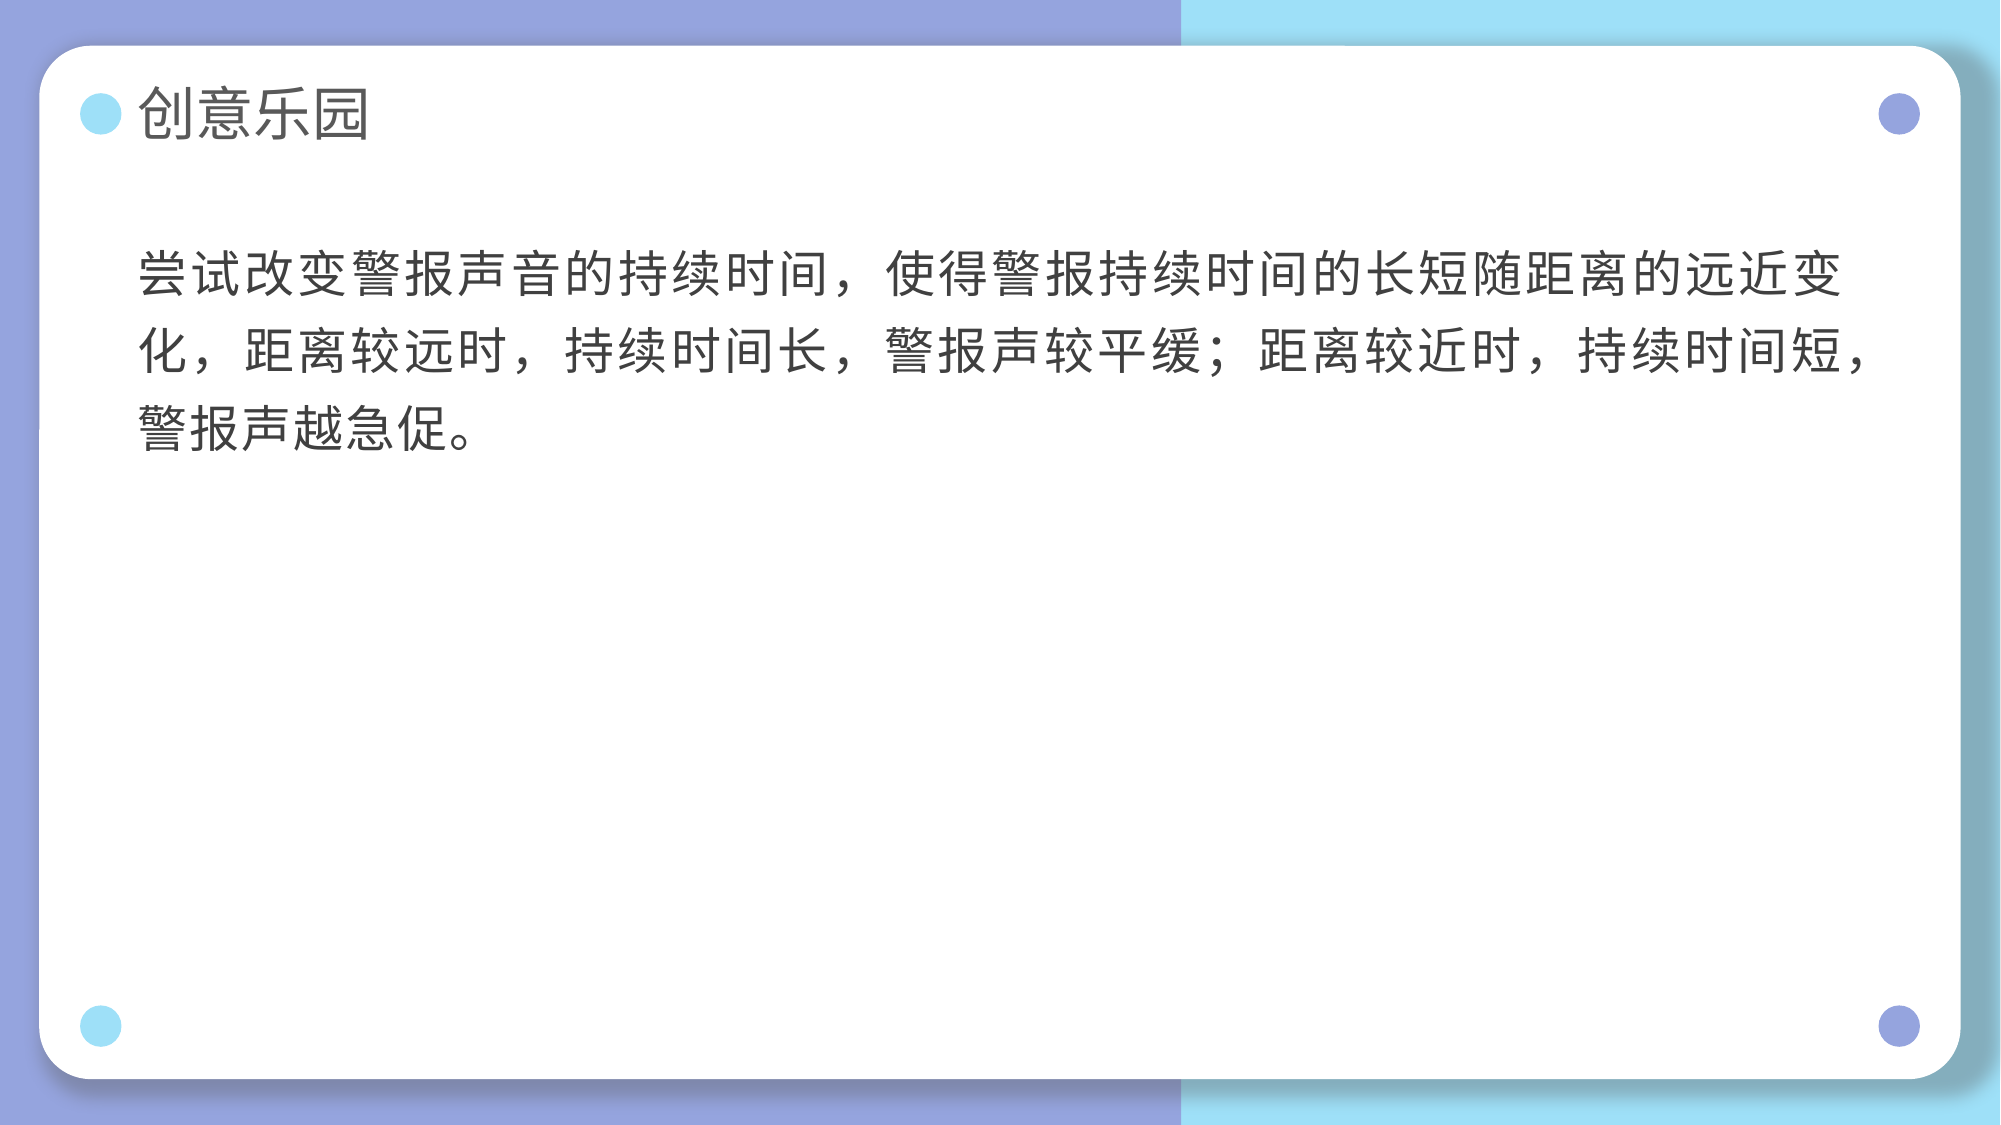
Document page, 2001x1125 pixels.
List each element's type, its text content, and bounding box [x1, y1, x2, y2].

list 尝试改变警报声音的持续时间，使得警报持续时间的长短随距离的远近变化，距离较远时，持续时间长，警报声较平缓；距离较近时，持续时间短，警报声越急促。 [137, 216, 1845, 565]
title 创意乐园 [137, 77, 976, 157]
